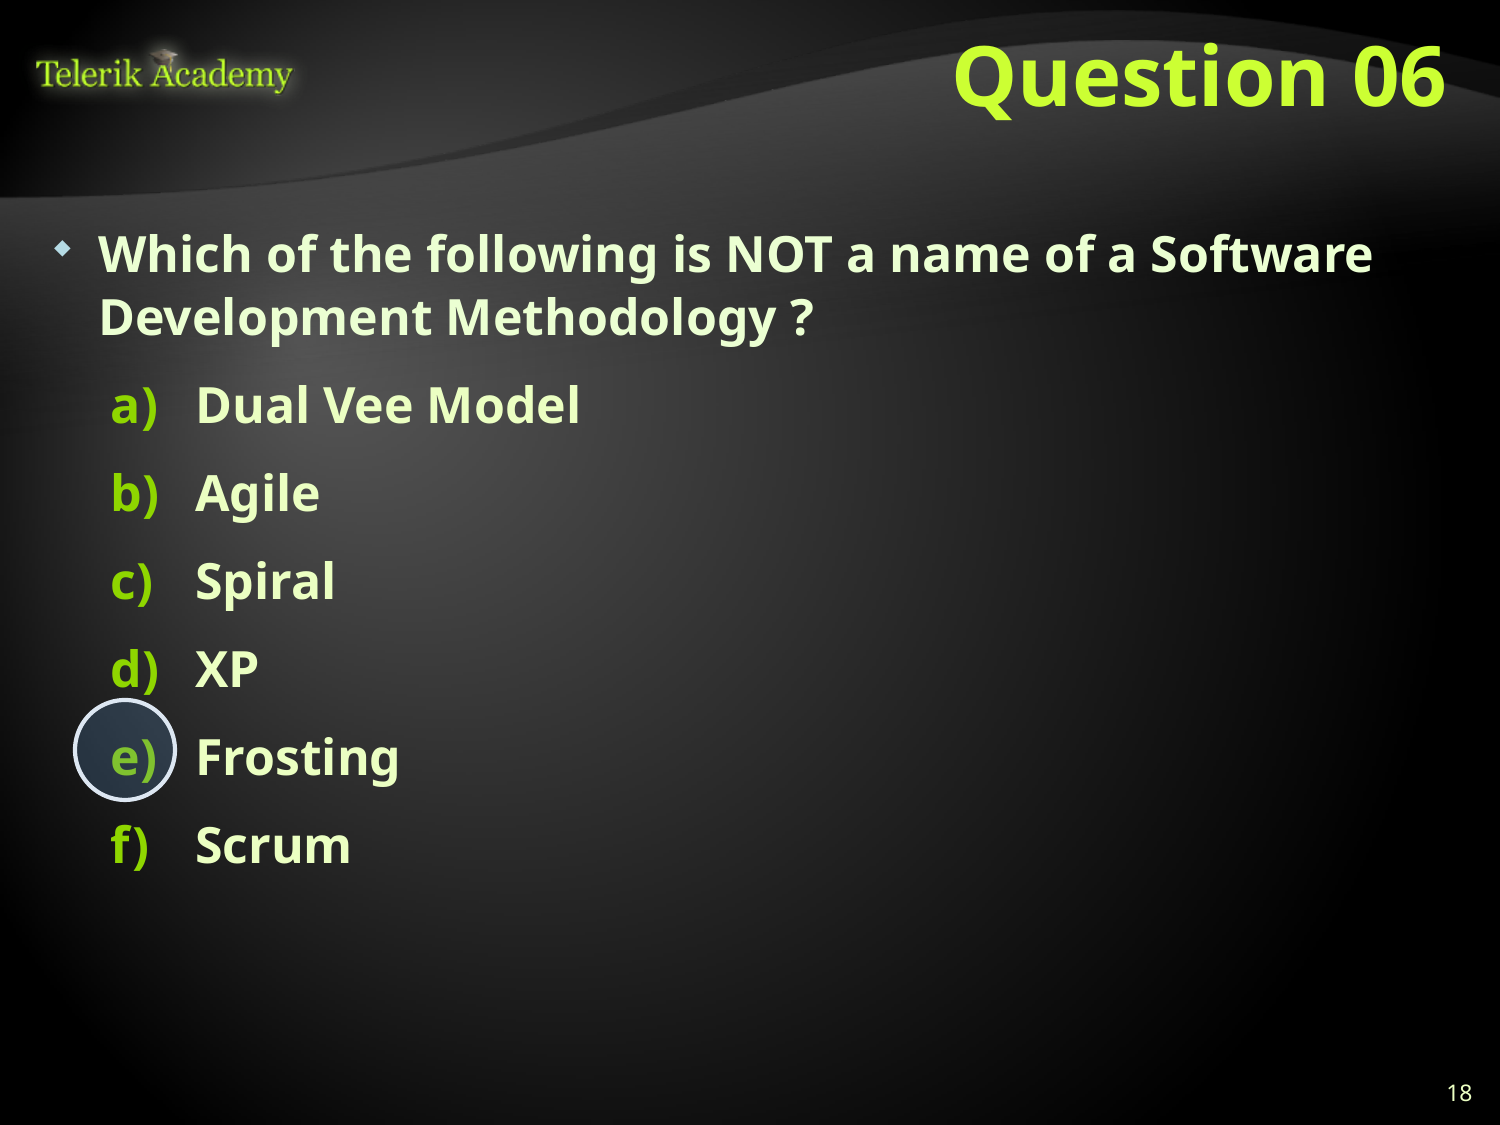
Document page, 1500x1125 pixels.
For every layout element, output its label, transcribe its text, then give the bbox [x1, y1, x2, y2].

title Question 06 [300, 12, 1463, 150]
text_box [72, 697, 178, 803]
picture [0, 0, 1500, 1125]
slide_number 18 [1412, 1074, 1488, 1113]
list Which of the following is NOT a name of a Software Development Methodology ? Dual Vee Model Agile Spiral XP Frosting Scrum [37, 212, 1463, 1125]
